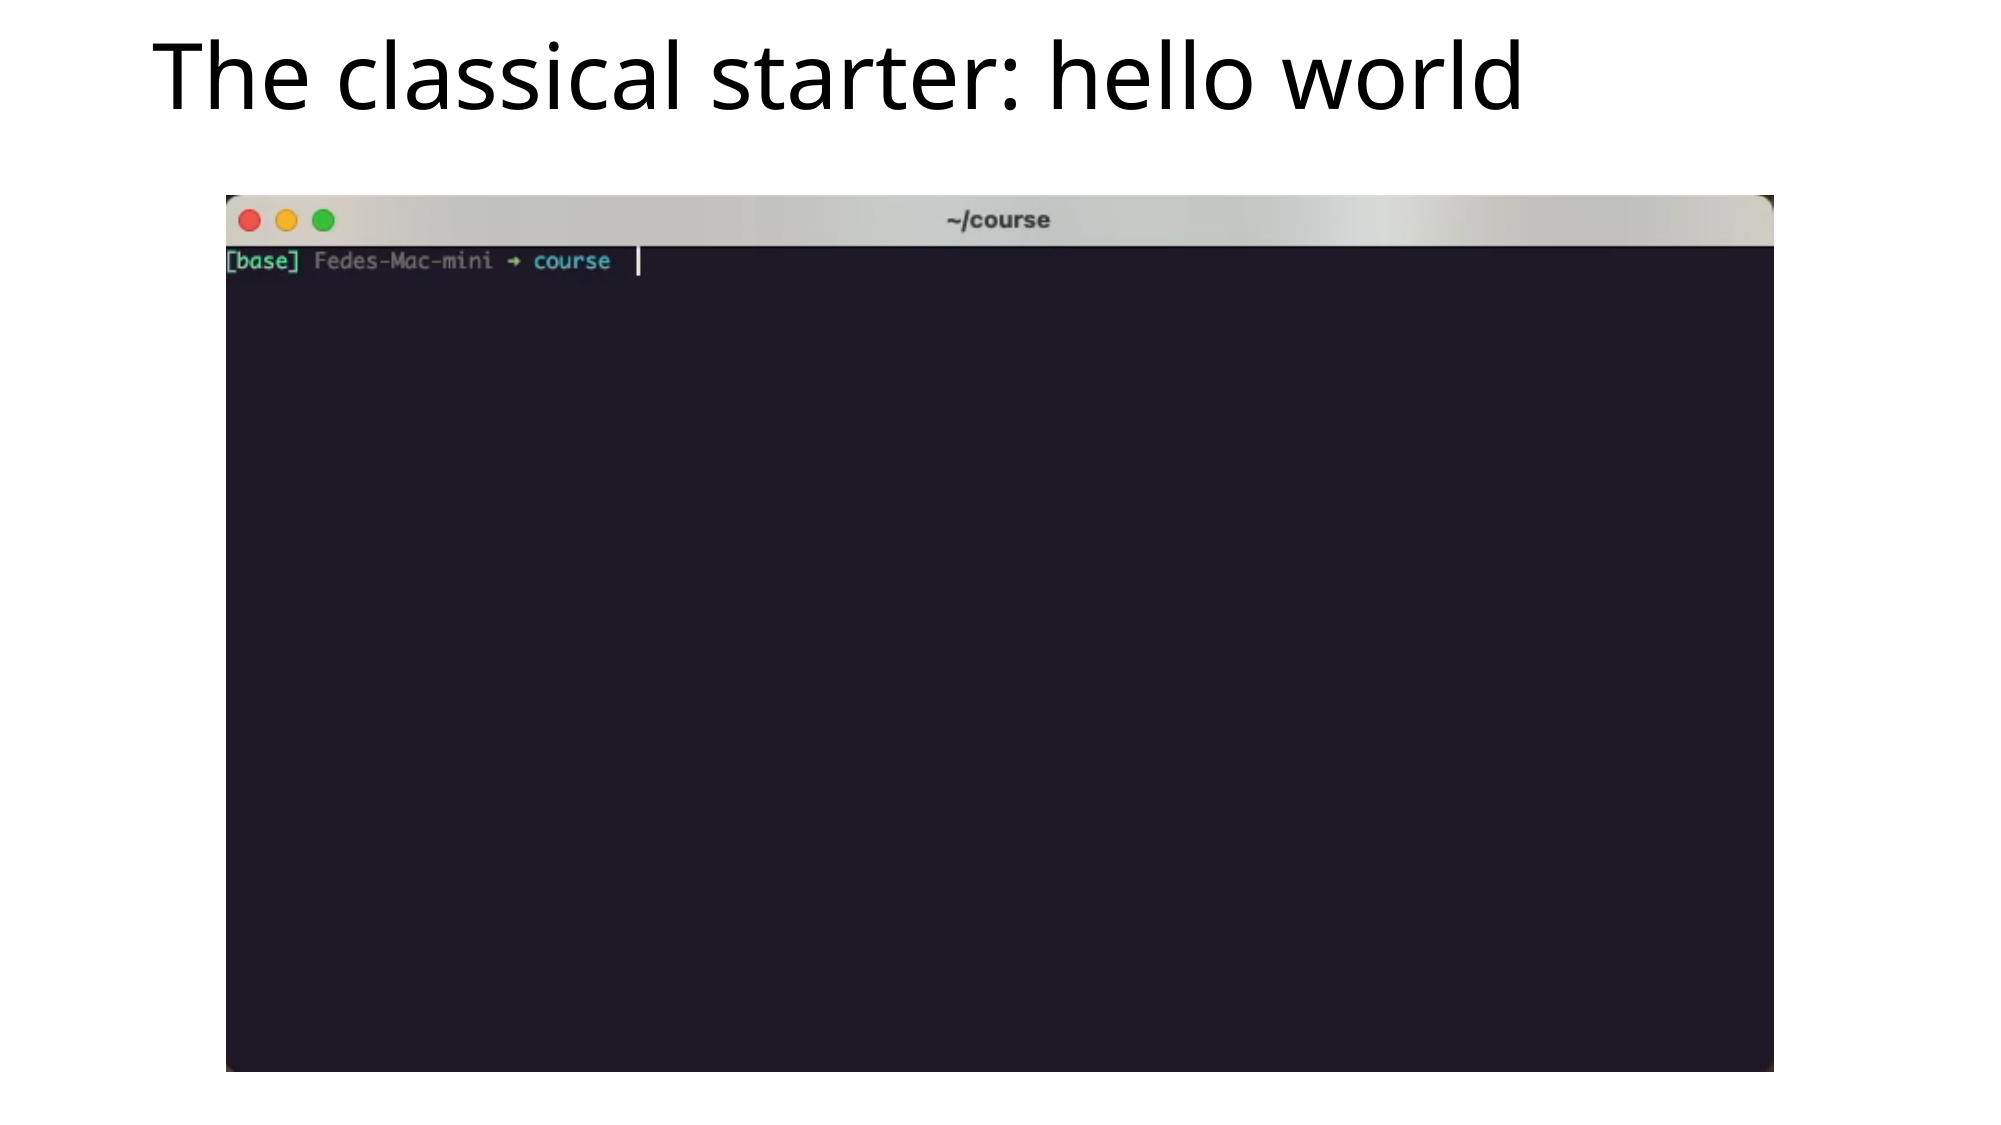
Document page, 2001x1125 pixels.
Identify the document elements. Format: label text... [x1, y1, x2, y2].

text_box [224, 194, 1776, 1074]
title The classical starter: hello world [137, 14, 1871, 146]
